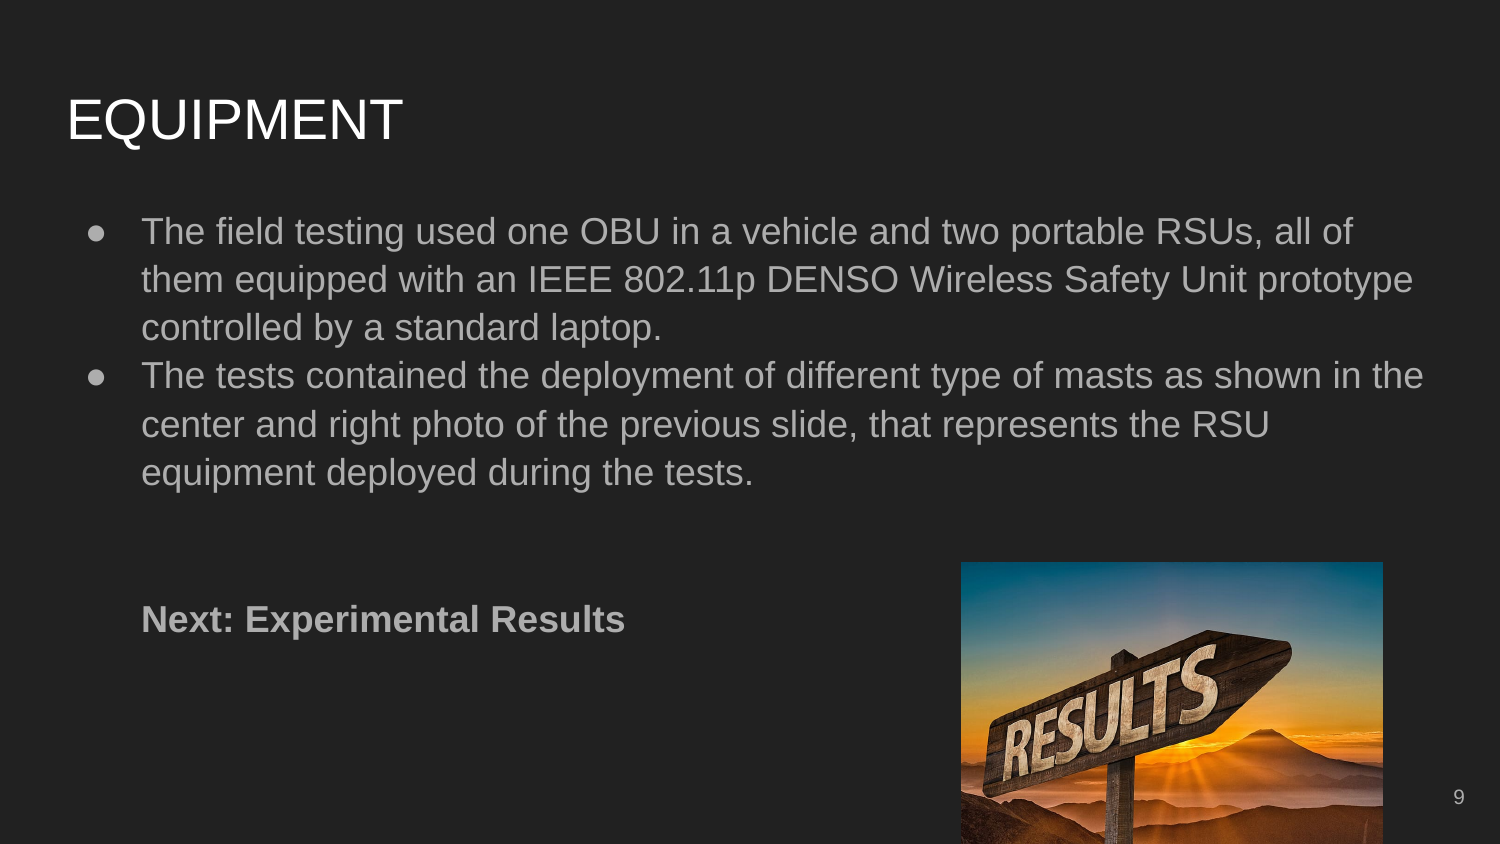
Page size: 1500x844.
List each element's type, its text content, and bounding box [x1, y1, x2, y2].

picture [960, 562, 1383, 844]
slide_number ‹#› [1389, 764, 1480, 830]
title EQUIPMENT [51, 72, 1449, 167]
list The field testing used one OBU in a vehicle and two portable RSUs, all of them equipped with an IEEE 802.11p DENSO Wireless Safety Unit prototype controlled by a standard laptop. The tests contained the deployment of different type of masts as shown in the center and right photo of the previous slide, that represents the RSU equipment deployed during the tests. Next: Experimental Results [51, 189, 1449, 750]
